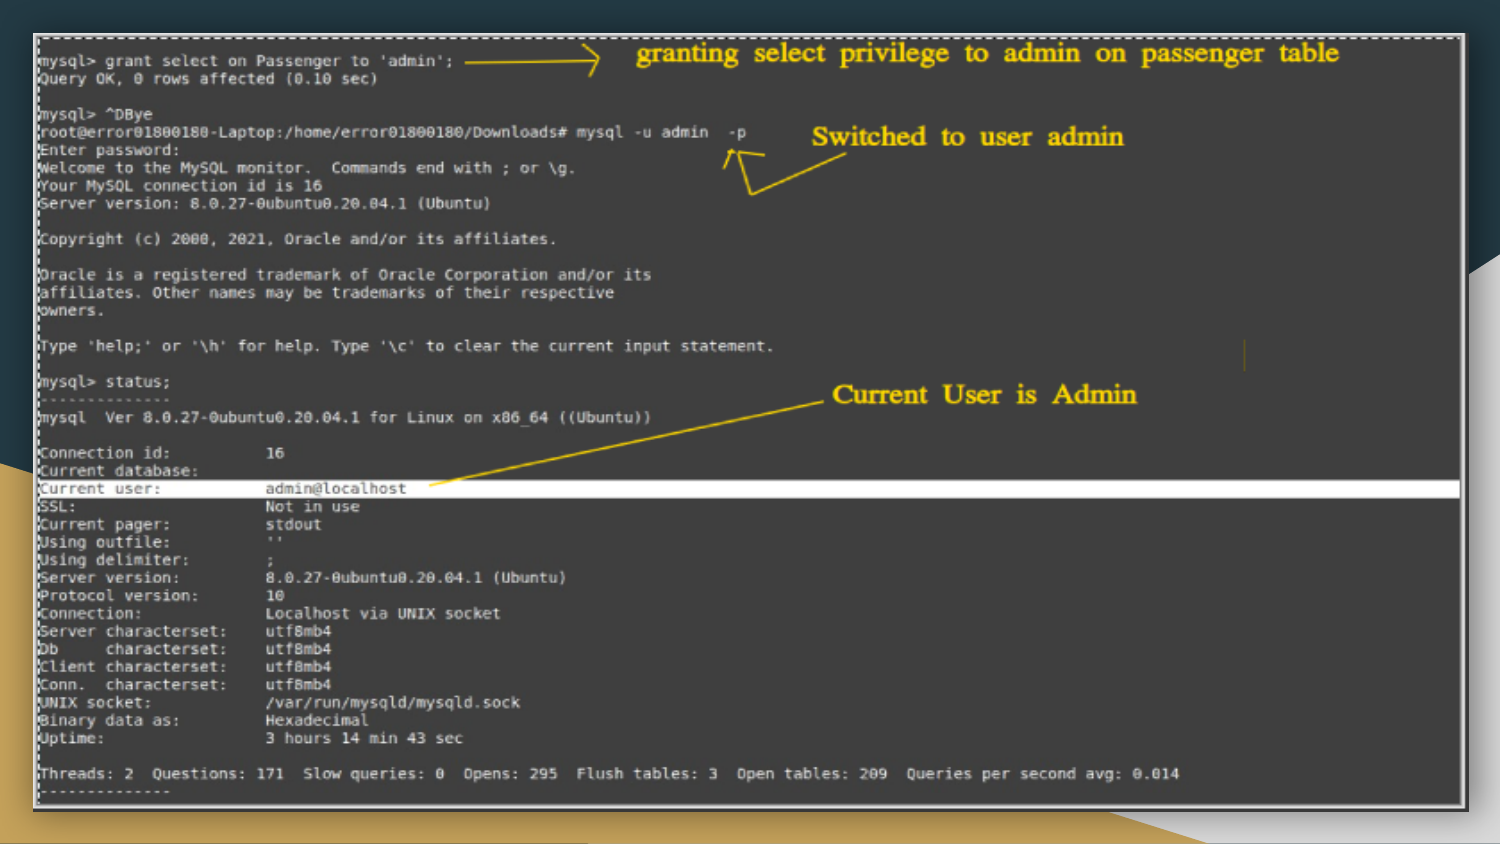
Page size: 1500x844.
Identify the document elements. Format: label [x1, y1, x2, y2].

picture [33, 33, 1469, 813]
